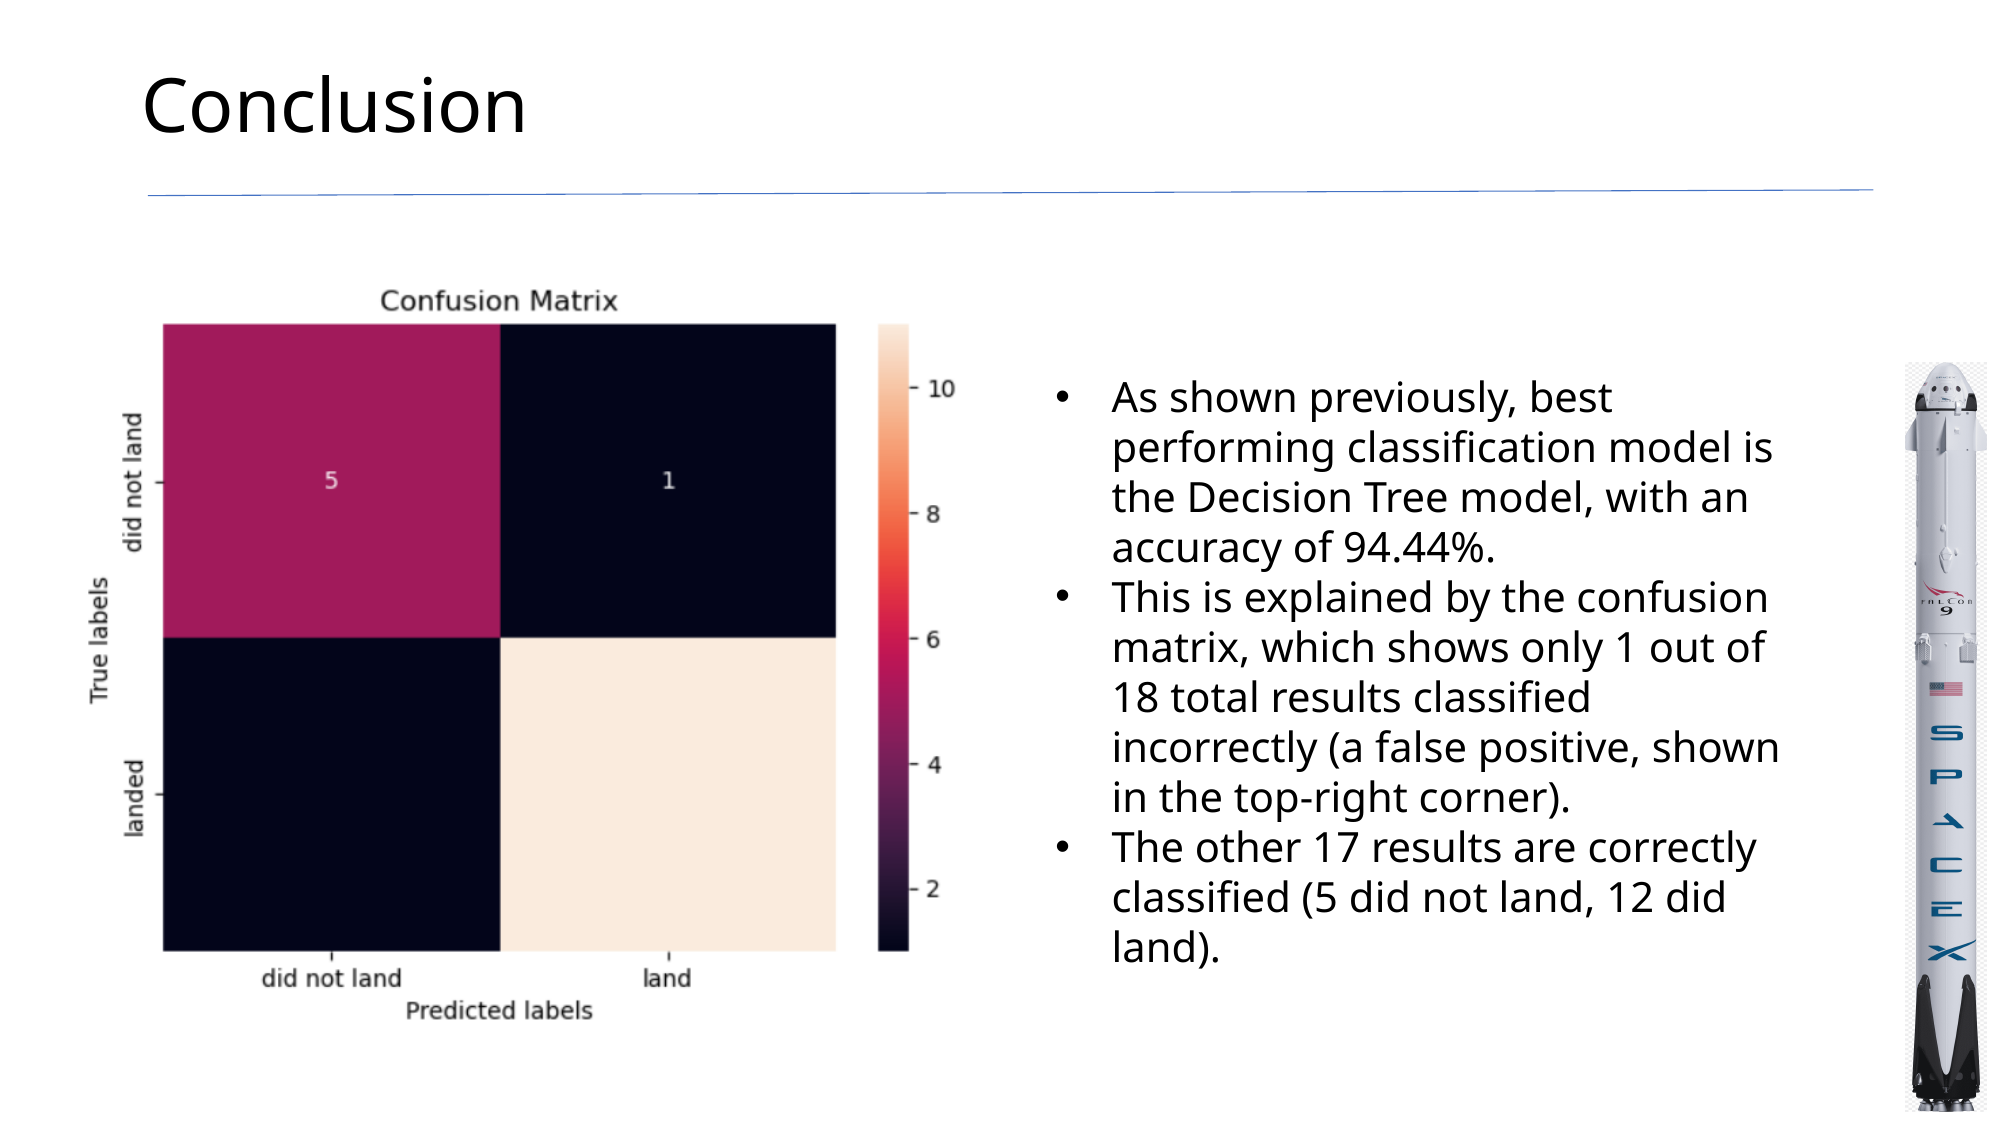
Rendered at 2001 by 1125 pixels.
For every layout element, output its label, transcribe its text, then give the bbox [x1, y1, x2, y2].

title Conclusion [126, 0, 1852, 217]
picture [64, 268, 1011, 1044]
text_box As shown previously, best performing classification model is the Decision Tree model, with an accuracy of 94.44%. This is explained by the confusion matrix, which shows only 1 out of 18 total results classified incorrectly (a false positive, shown in the top-right corner). The other 17 results are correctly classified (5 did not land, 12 did land). [1040, 363, 1815, 979]
picture [1905, 362, 1988, 1112]
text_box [147, 189, 1874, 196]
